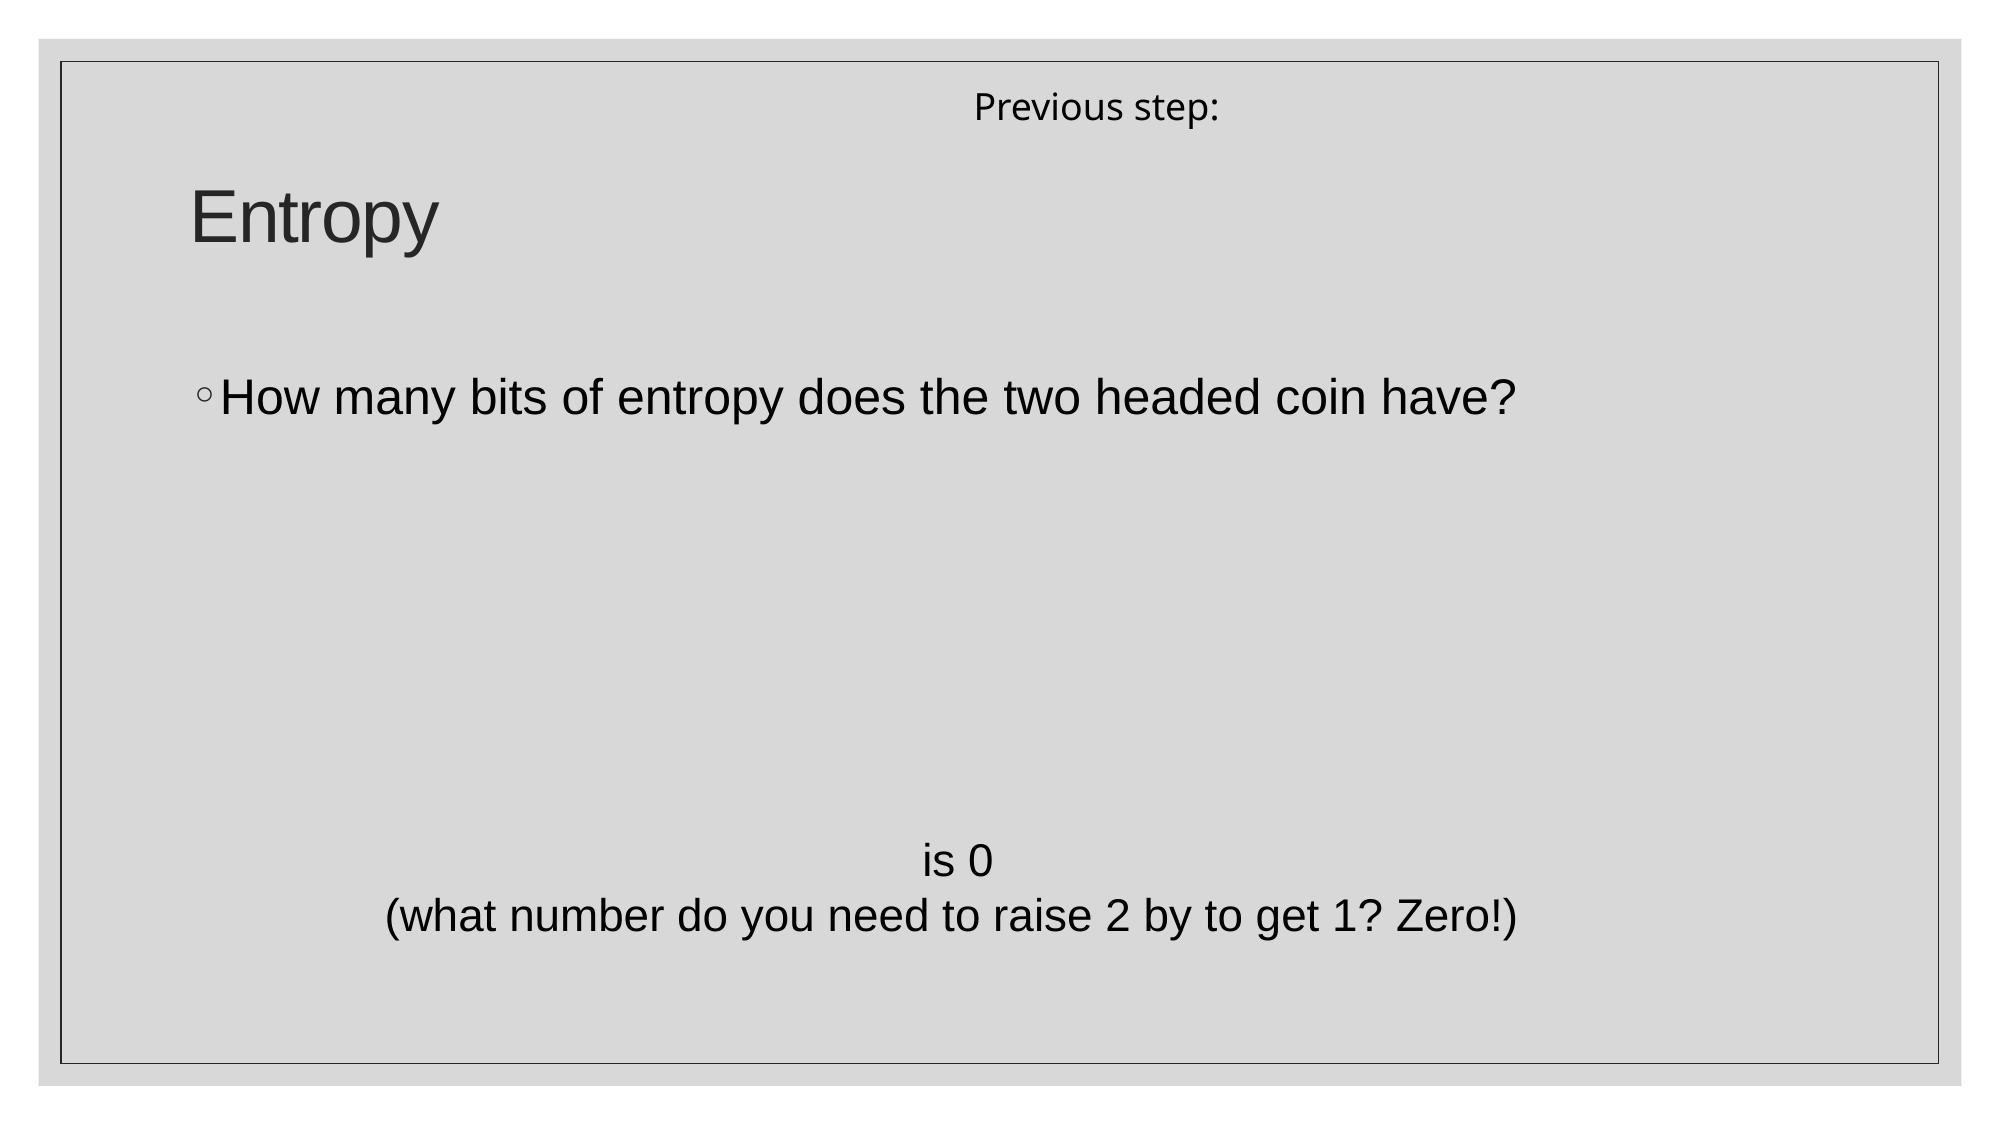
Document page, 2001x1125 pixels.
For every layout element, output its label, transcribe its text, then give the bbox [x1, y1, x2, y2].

title Entropy [174, 105, 1825, 331]
